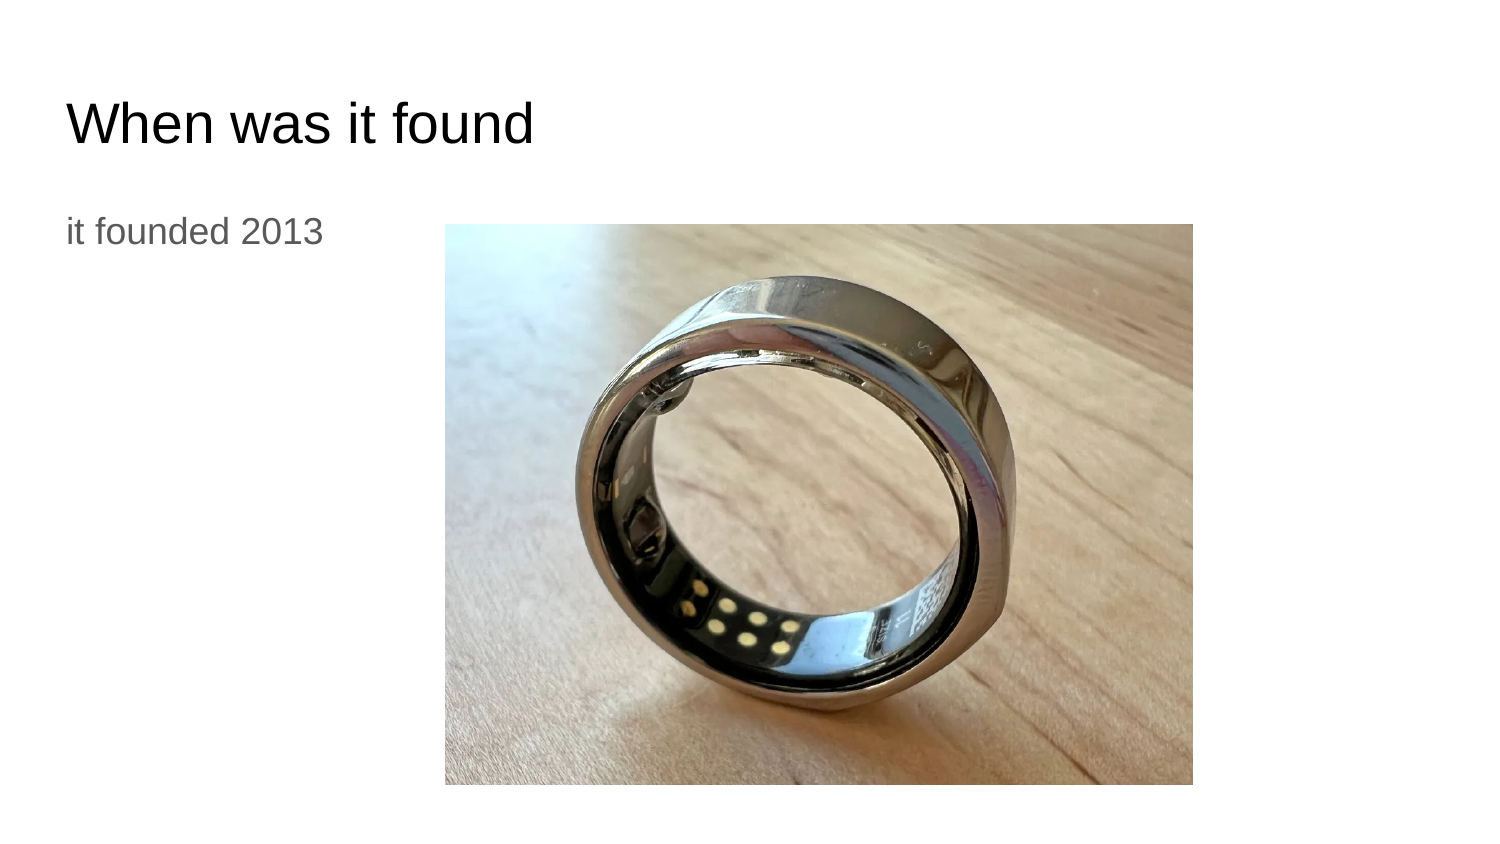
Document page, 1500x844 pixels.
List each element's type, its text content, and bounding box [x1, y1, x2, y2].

list it founded 2013 [51, 189, 1449, 750]
picture [445, 224, 1194, 786]
title When was it found [51, 76, 1449, 171]
